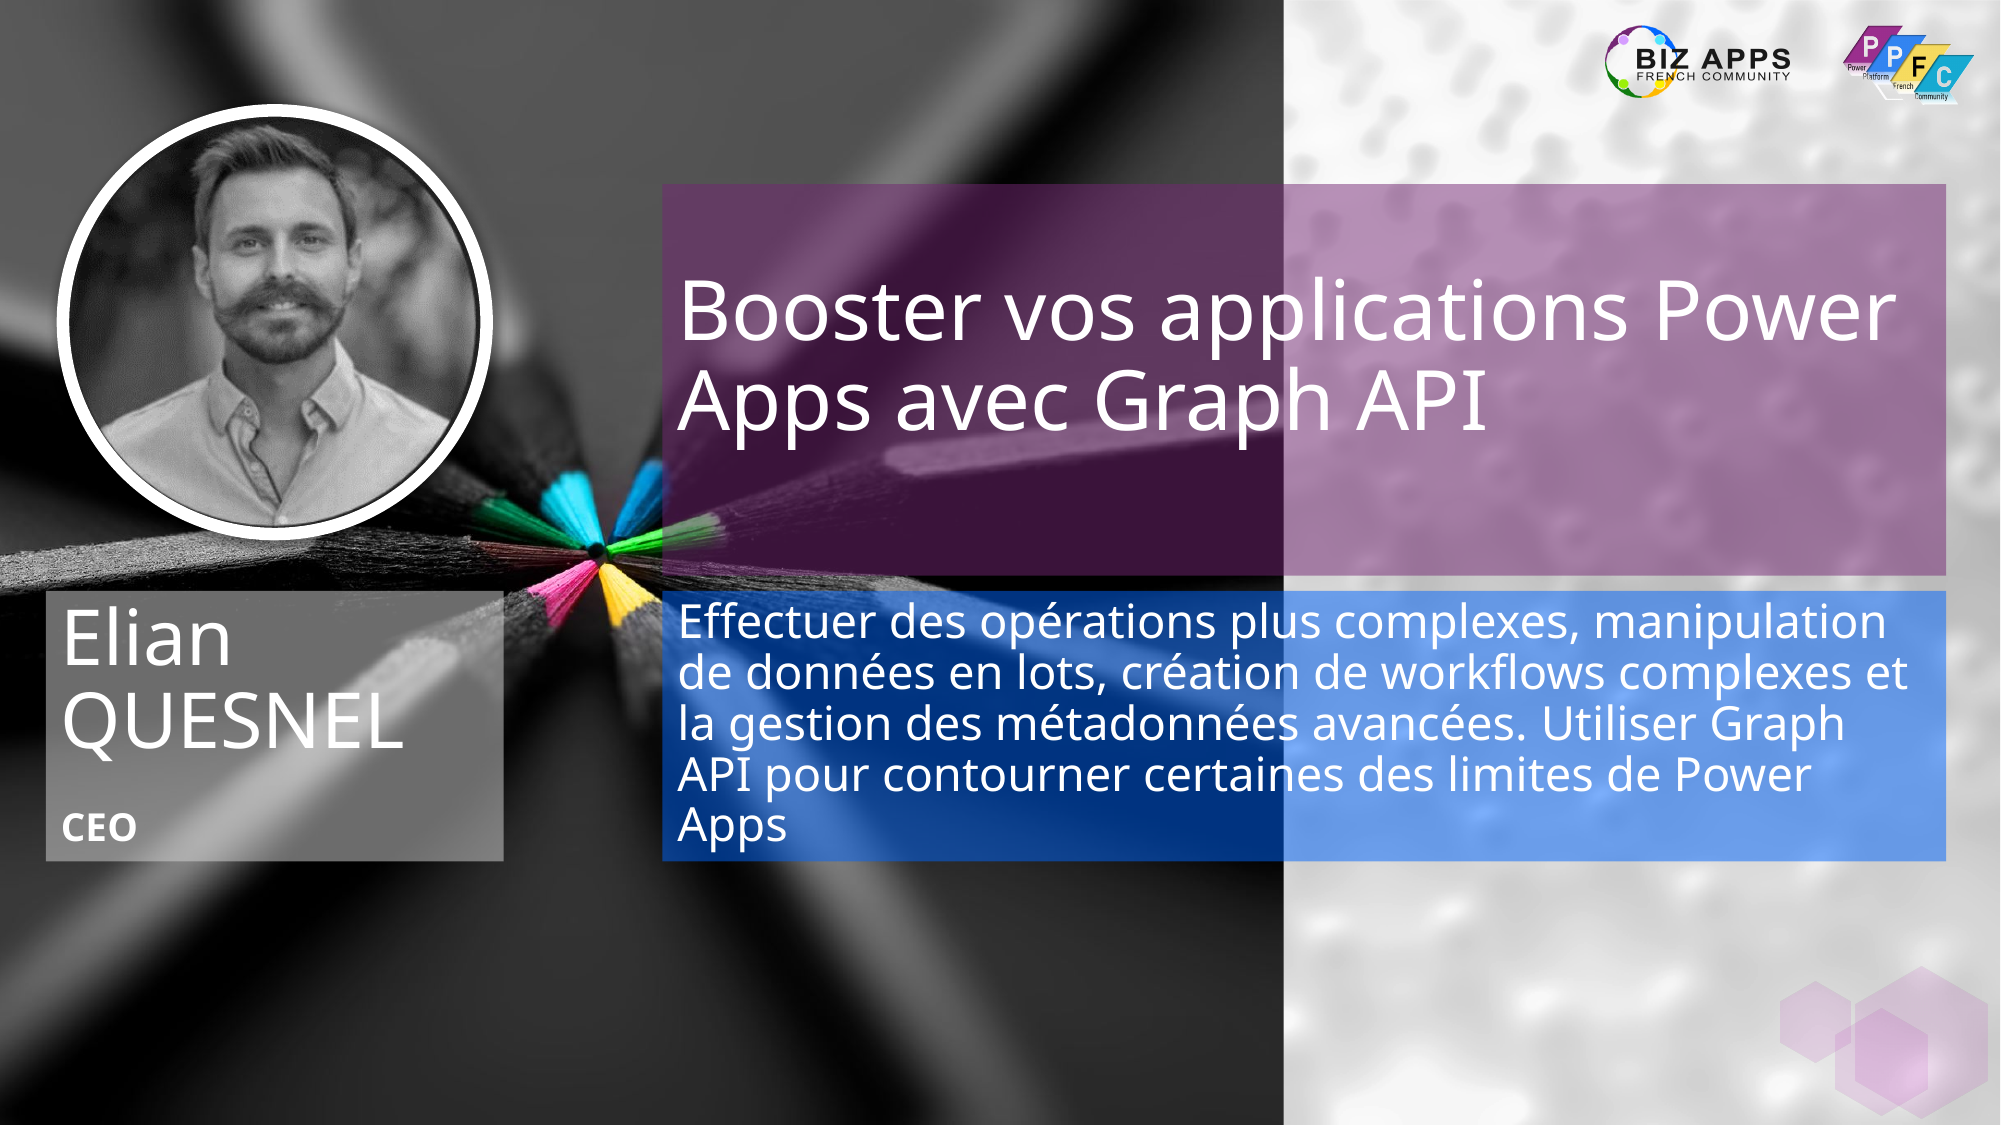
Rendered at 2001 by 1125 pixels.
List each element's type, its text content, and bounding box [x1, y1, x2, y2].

subtitle Effectuer des opérations plus complexes, manipulation de données en lots, création de workflows complexes et la gestion des métadonnées avancées. Utiliser Graph API pour contourner certaines des limites de Power Apps [1284, 590, 1947, 862]
title Booster vos applications Power Apps avec Graph API [1284, 184, 1947, 576]
picture [0, 0, 2001, 1125]
